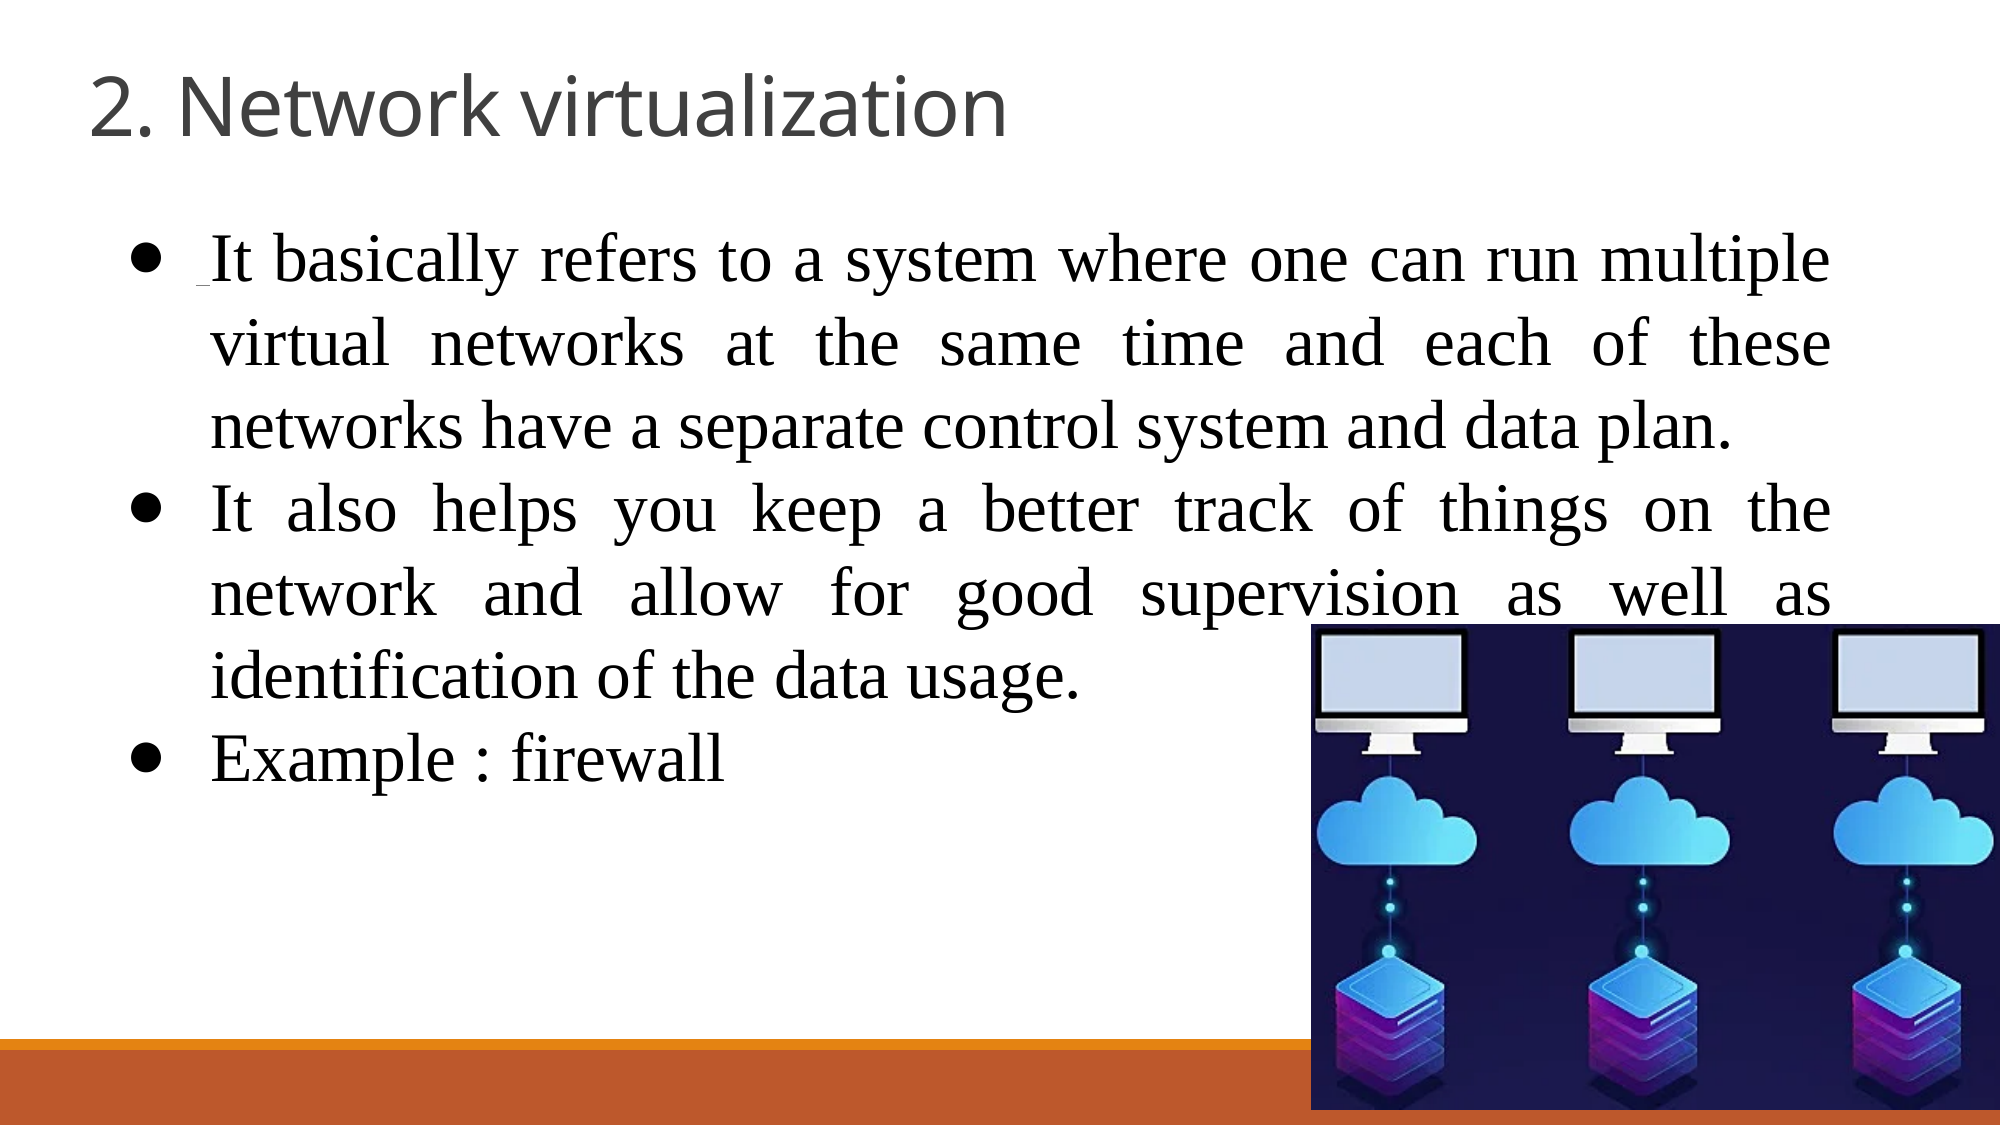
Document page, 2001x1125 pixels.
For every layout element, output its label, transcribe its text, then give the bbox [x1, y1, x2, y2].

list It basically refers to a system where one can run multiple virtual networks at the same time and each of these networks have a separate control system and data plan. It also helps you keep a better track of things on the network and allow for good supervision as well as identification of the data usage. Example : firewall [90, 191, 1854, 1000]
title 2. Network virtualization [68, 49, 1932, 175]
picture [1310, 624, 2000, 1111]
